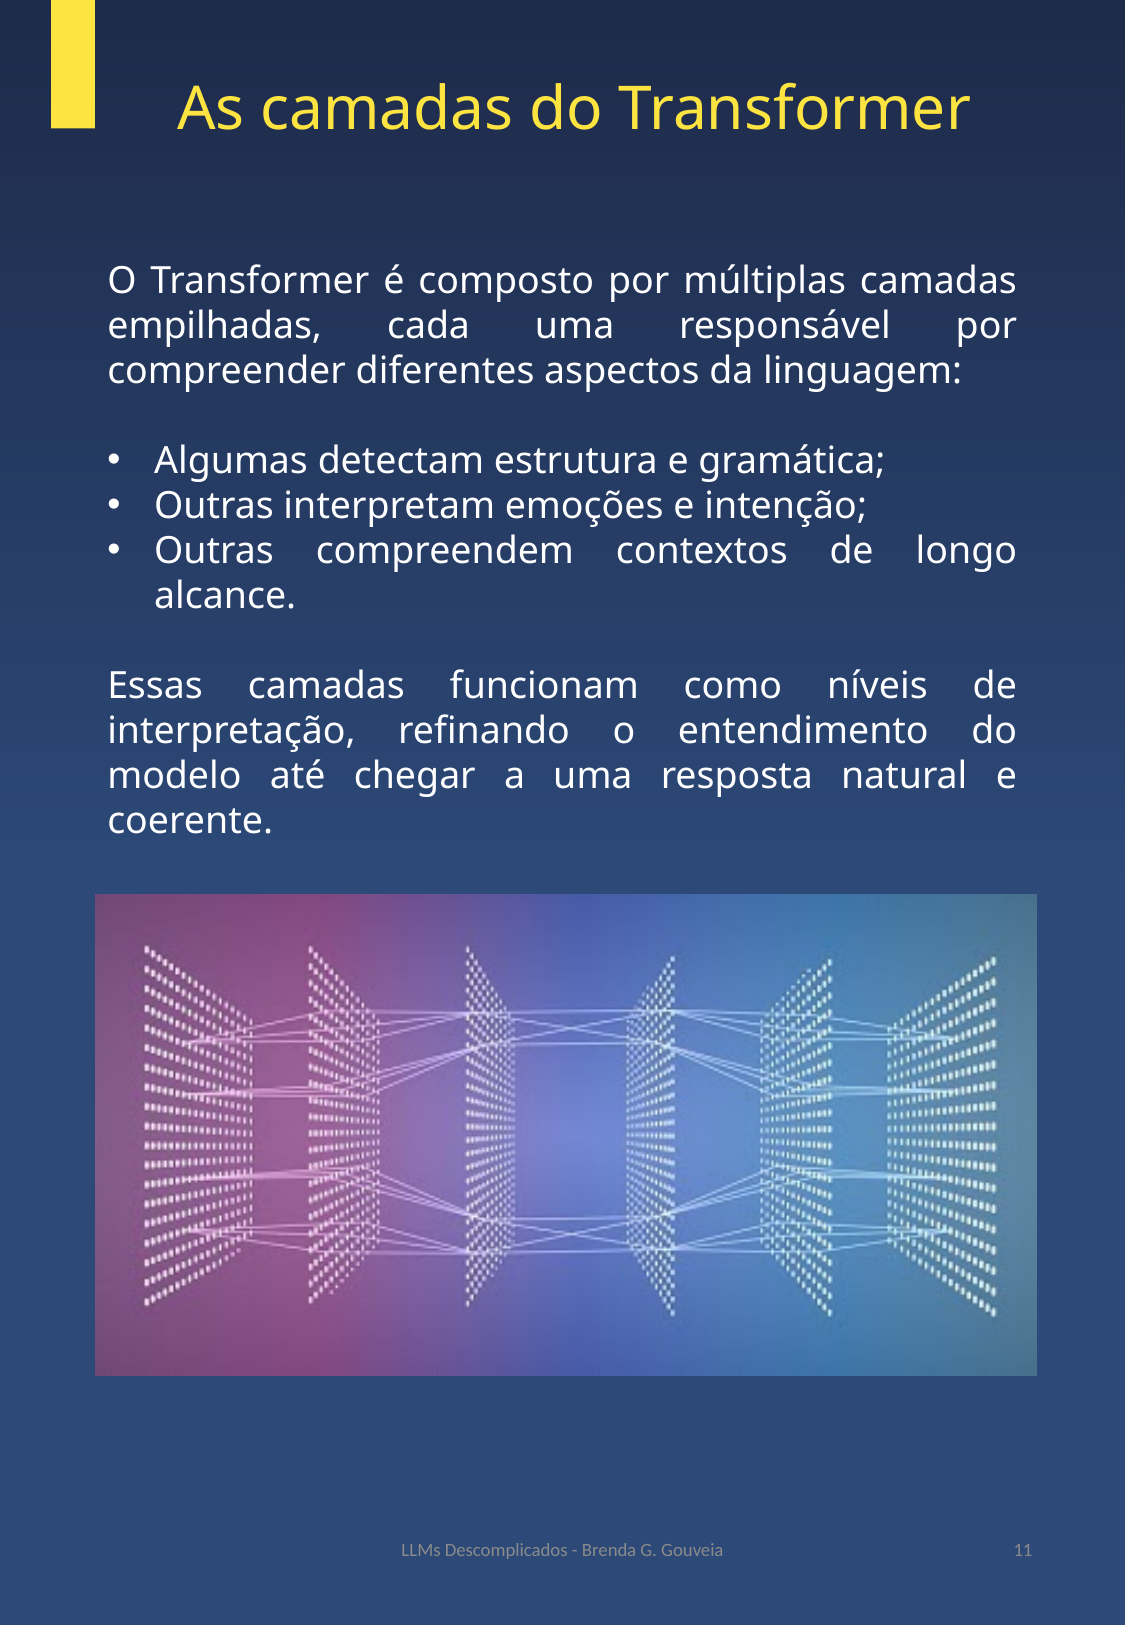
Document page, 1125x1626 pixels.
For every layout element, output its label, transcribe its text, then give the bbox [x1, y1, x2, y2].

picture [94, 894, 1037, 1376]
text_box As camadas do Transformer [104, 61, 1045, 149]
footer LLMs Descomplicados - Brenda G. Gouveia [372, 1506, 753, 1593]
text_box [50, 0, 96, 129]
slide_number 11 [794, 1506, 1048, 1593]
text_box O Transformer é composto por múltiplas camadas empilhadas, cada uma responsável por compreender diferentes aspectos da linguagem: Algumas detectam estrutura e gramática; Outras interpretam emoções e intenção; Outras compreendem contextos de longo alcance. Essas camadas funcionam como níveis de interpretação, refinando o entendimento do modelo até chegar a uma resposta natural e coerente. [92, 248, 1033, 849]
